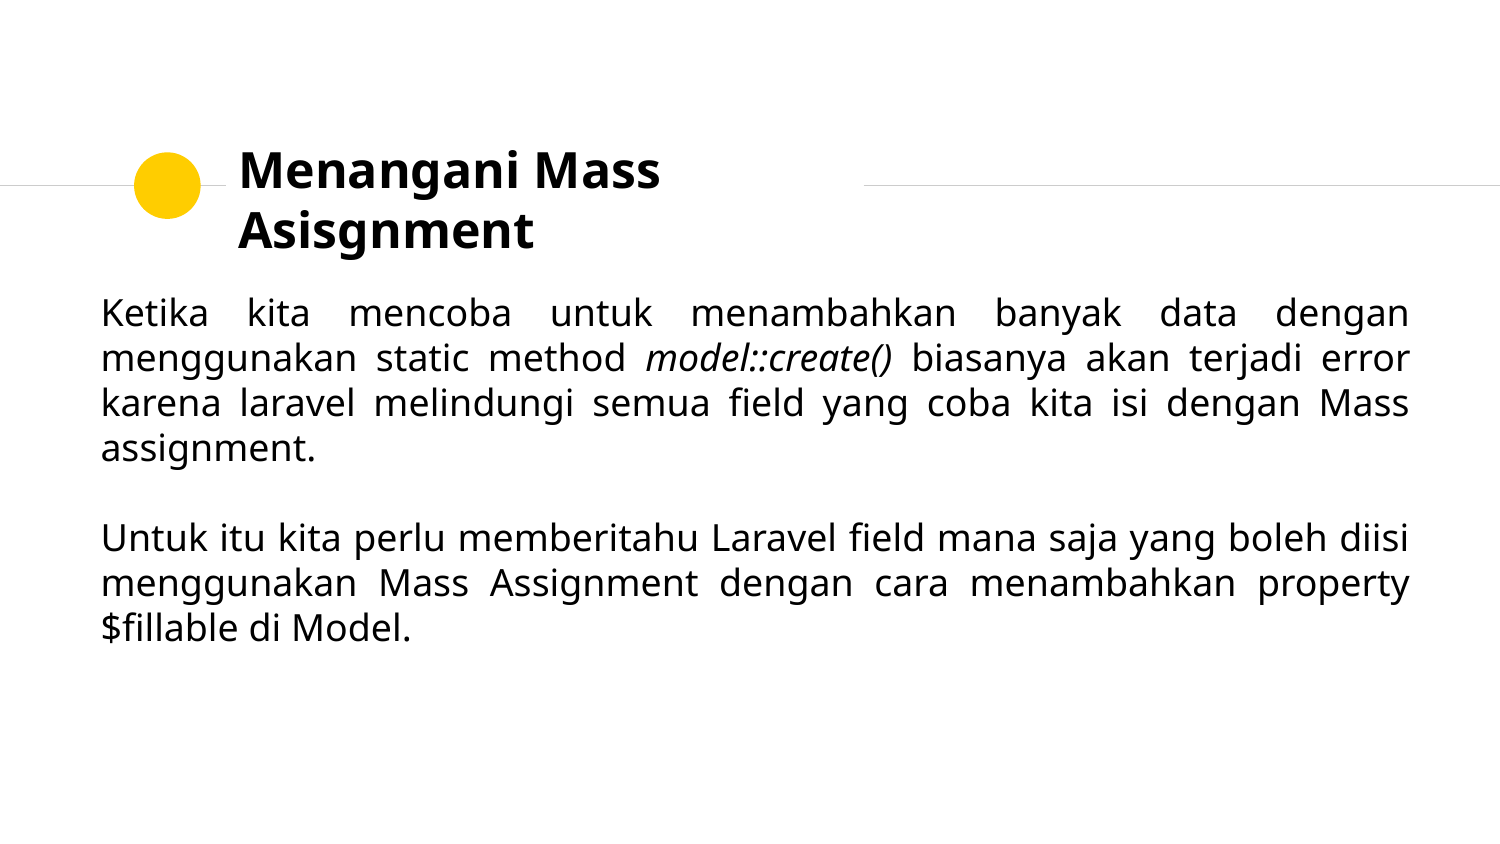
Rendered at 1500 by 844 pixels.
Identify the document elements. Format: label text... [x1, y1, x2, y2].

text_box Ketika kita mencoba untuk menambahkan banyak data dengan menggunakan static method model::create() biasanya akan terjadi error karena laravel melindungi semua field yang coba kita isi dengan Mass assignment. Untuk itu kita perlu memberitahu Laravel field mana saja yang boleh diisi menggunakan Mass Assignment dengan cara menambahkan property $fillable di Model. [85, 281, 1426, 657]
title Menangani Mass Asisgnment [223, 123, 860, 196]
